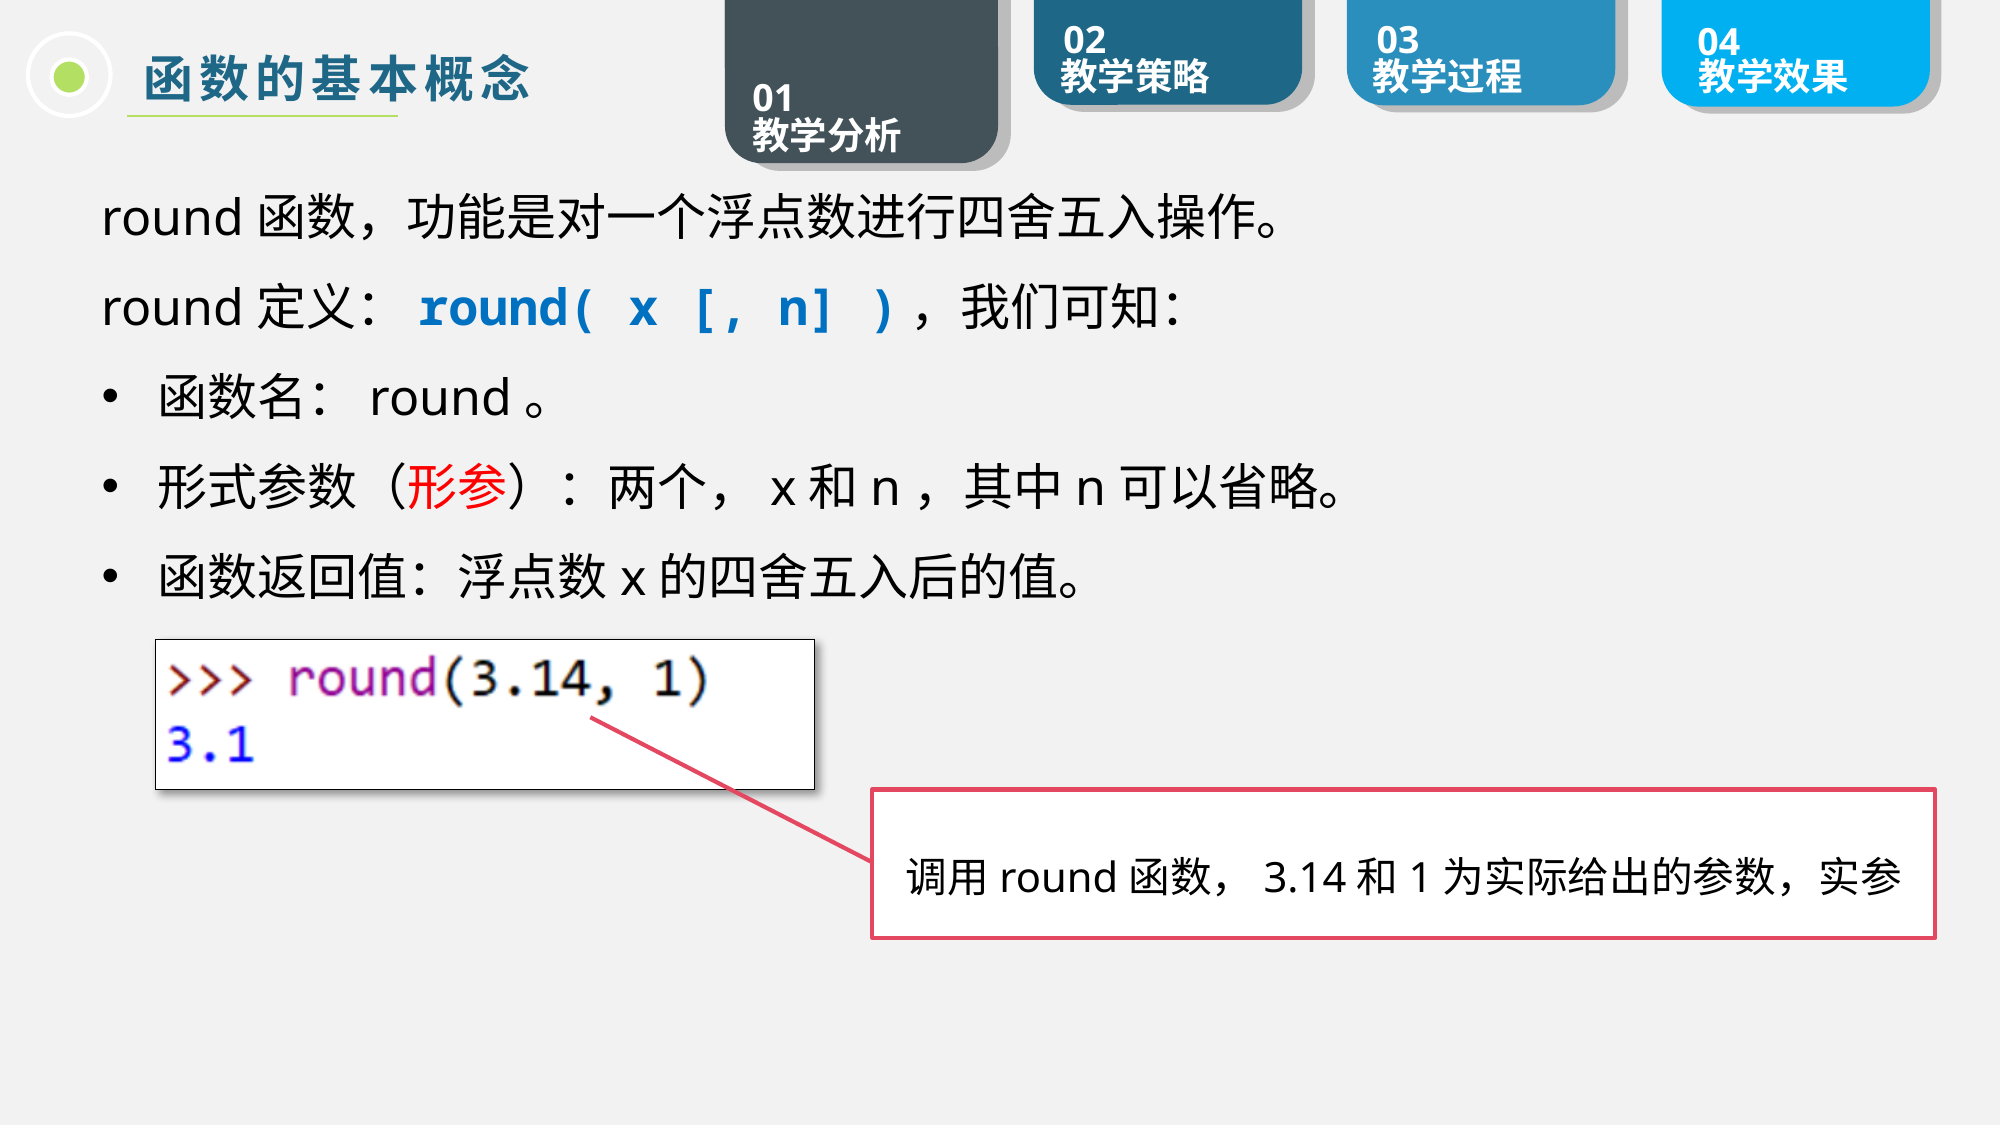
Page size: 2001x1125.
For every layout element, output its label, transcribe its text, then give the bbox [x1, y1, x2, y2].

text_box round函数，功能是对一个浮点数进行四舍五入操作。 round定义：round( x [, n] )，我们可知： 函数名：round。 形式参数（形参）：两个，x和n，其中n可以省略。 函数返回值：浮点数x的四舍五入后的值。 [86, 148, 1936, 613]
picture [154, 639, 815, 790]
text_box 调用round函数，3.14和1为实际给出的参数，实参 [744, 787, 1937, 940]
text_box 函数的基本概念 [128, 40, 1155, 115]
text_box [27, 33, 111, 117]
